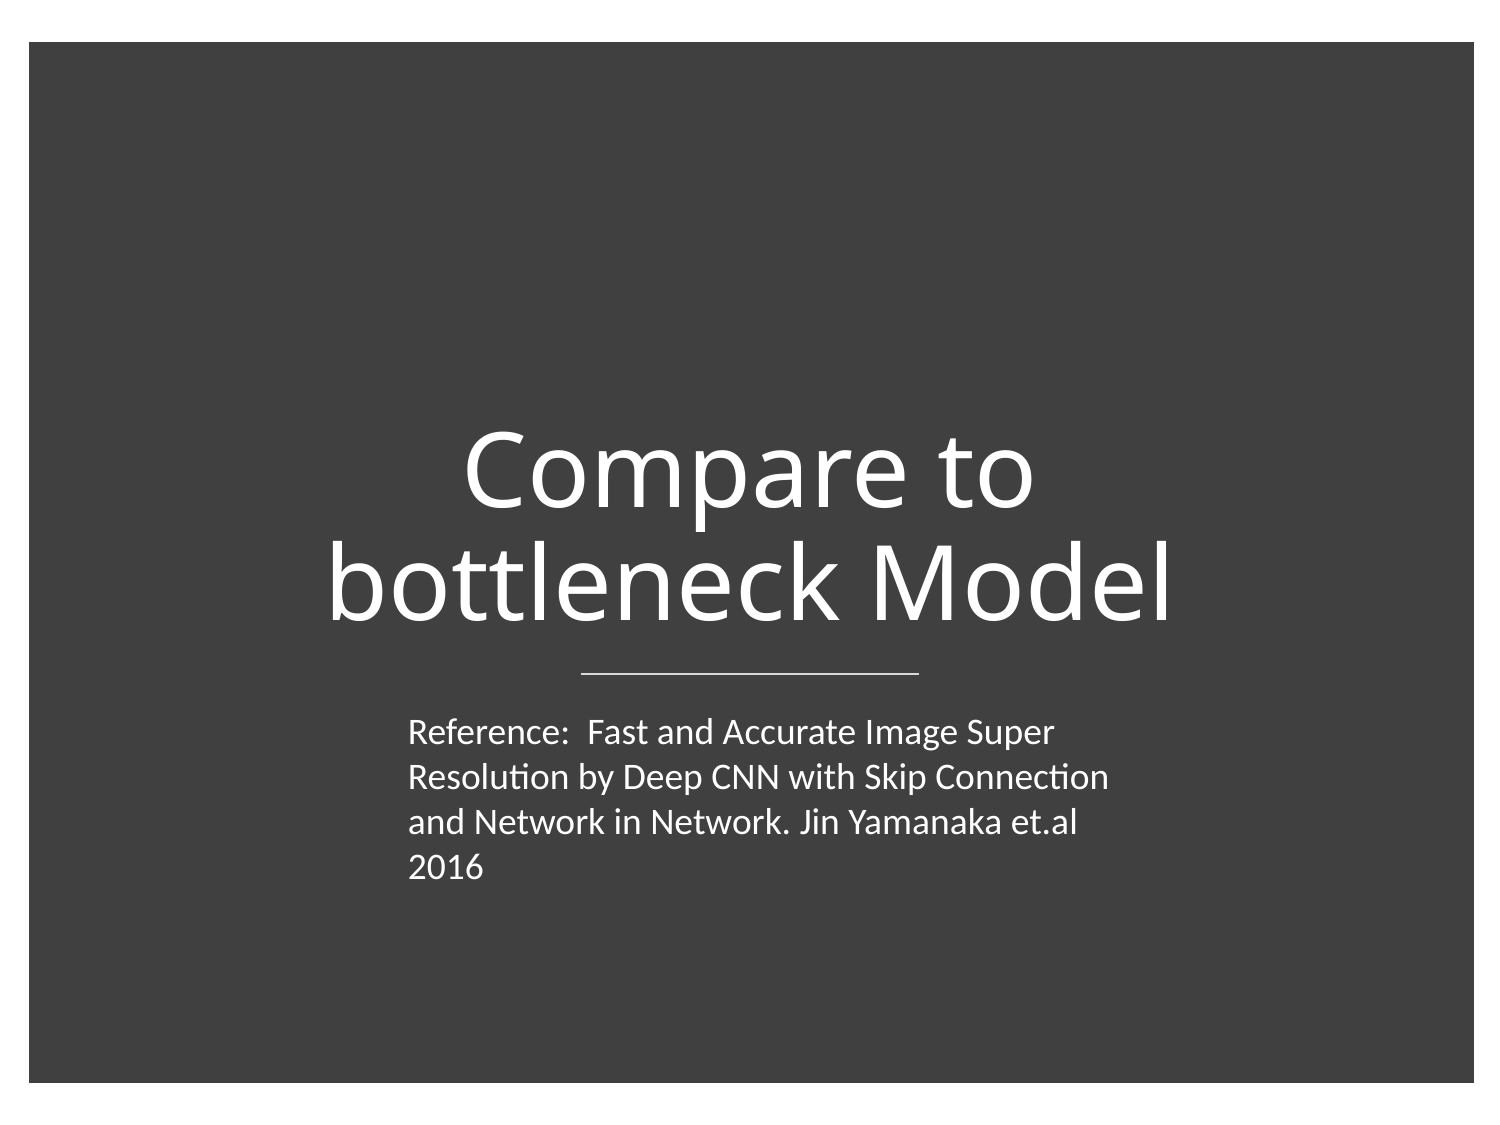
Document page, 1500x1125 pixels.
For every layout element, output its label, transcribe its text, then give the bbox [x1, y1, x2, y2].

text_box Reference: Fast and Accurate Image Super Resolution by Deep CNN with Skip Connection and Network in Network. Jin Yamanaka et.al 2016 [393, 699, 1144, 895]
text_box [39, 52, 1464, 1073]
slide_number 39 [1059, 1042, 1397, 1103]
title Compare to bottleneck Model [187, 184, 1313, 650]
text_box [0, 0, 1500, 1125]
